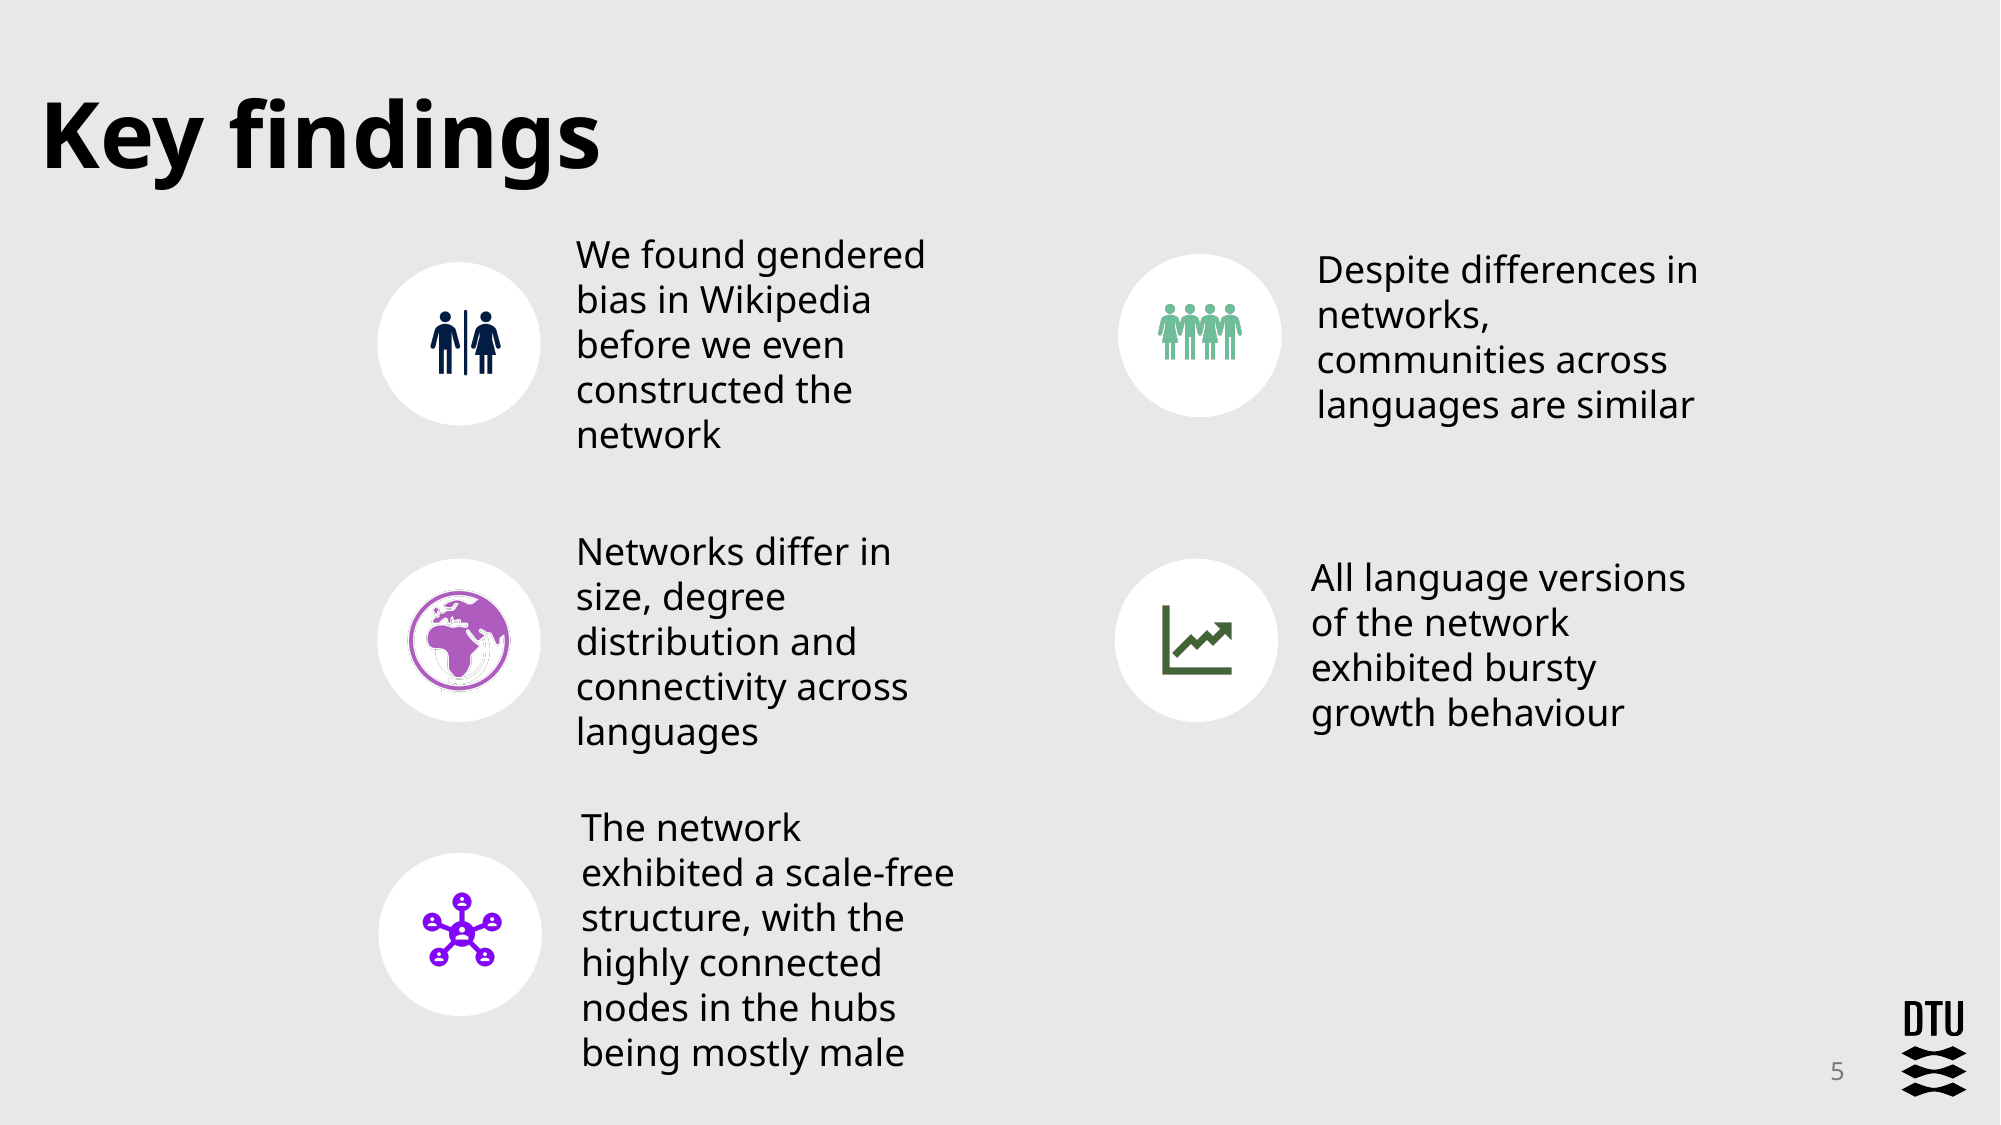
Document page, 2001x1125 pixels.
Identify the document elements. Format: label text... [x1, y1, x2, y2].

picture [395, 576, 523, 705]
slide_number 5 [1425, 1042, 1860, 1103]
text_box Key findings [24, 69, 939, 195]
picture [1901, 1001, 1968, 1097]
picture [428, 304, 503, 380]
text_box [83, 248, 1905, 1033]
